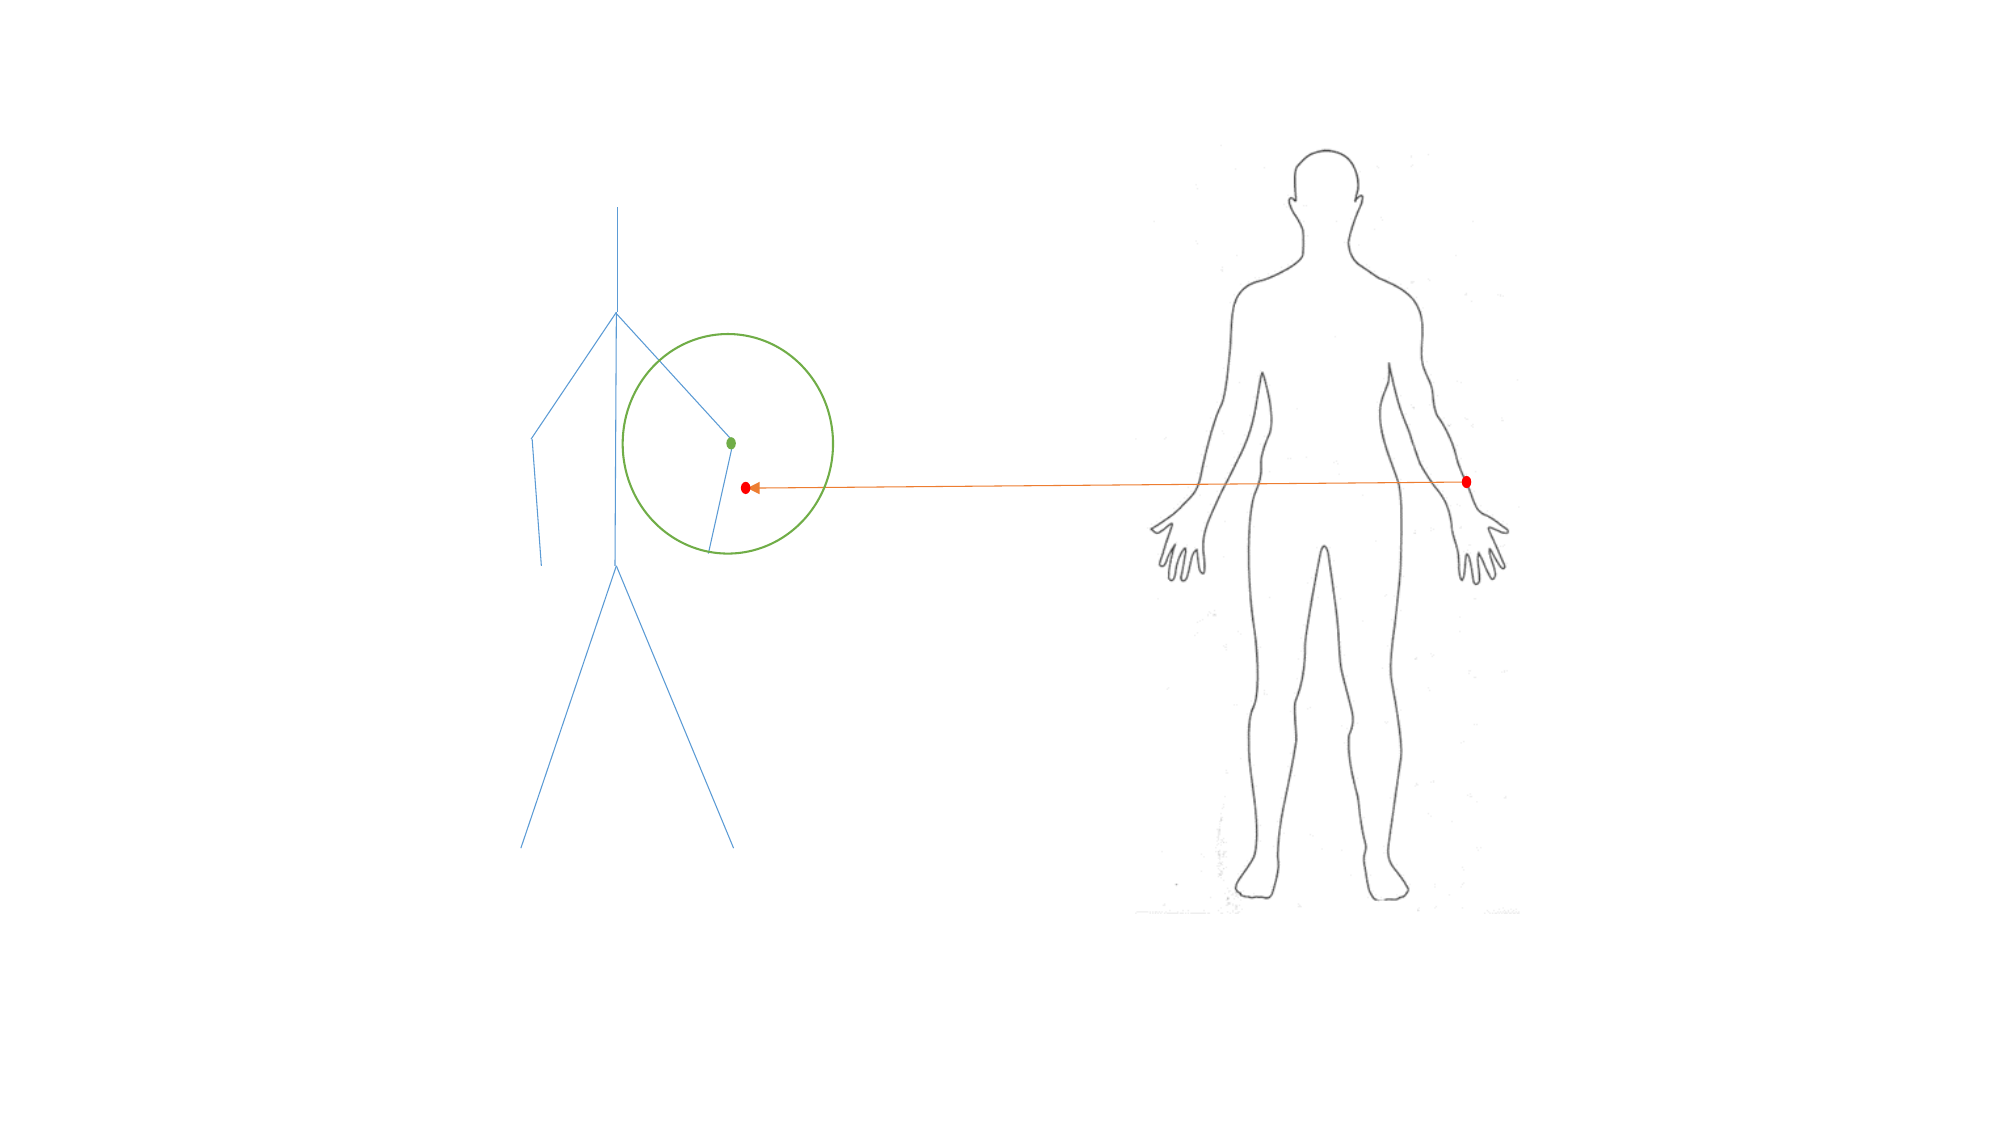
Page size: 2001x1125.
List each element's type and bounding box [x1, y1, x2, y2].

text_box [734, 333, 835, 555]
text_box [747, 481, 1462, 489]
text_box [520, 207, 734, 849]
picture [1134, 141, 1521, 914]
